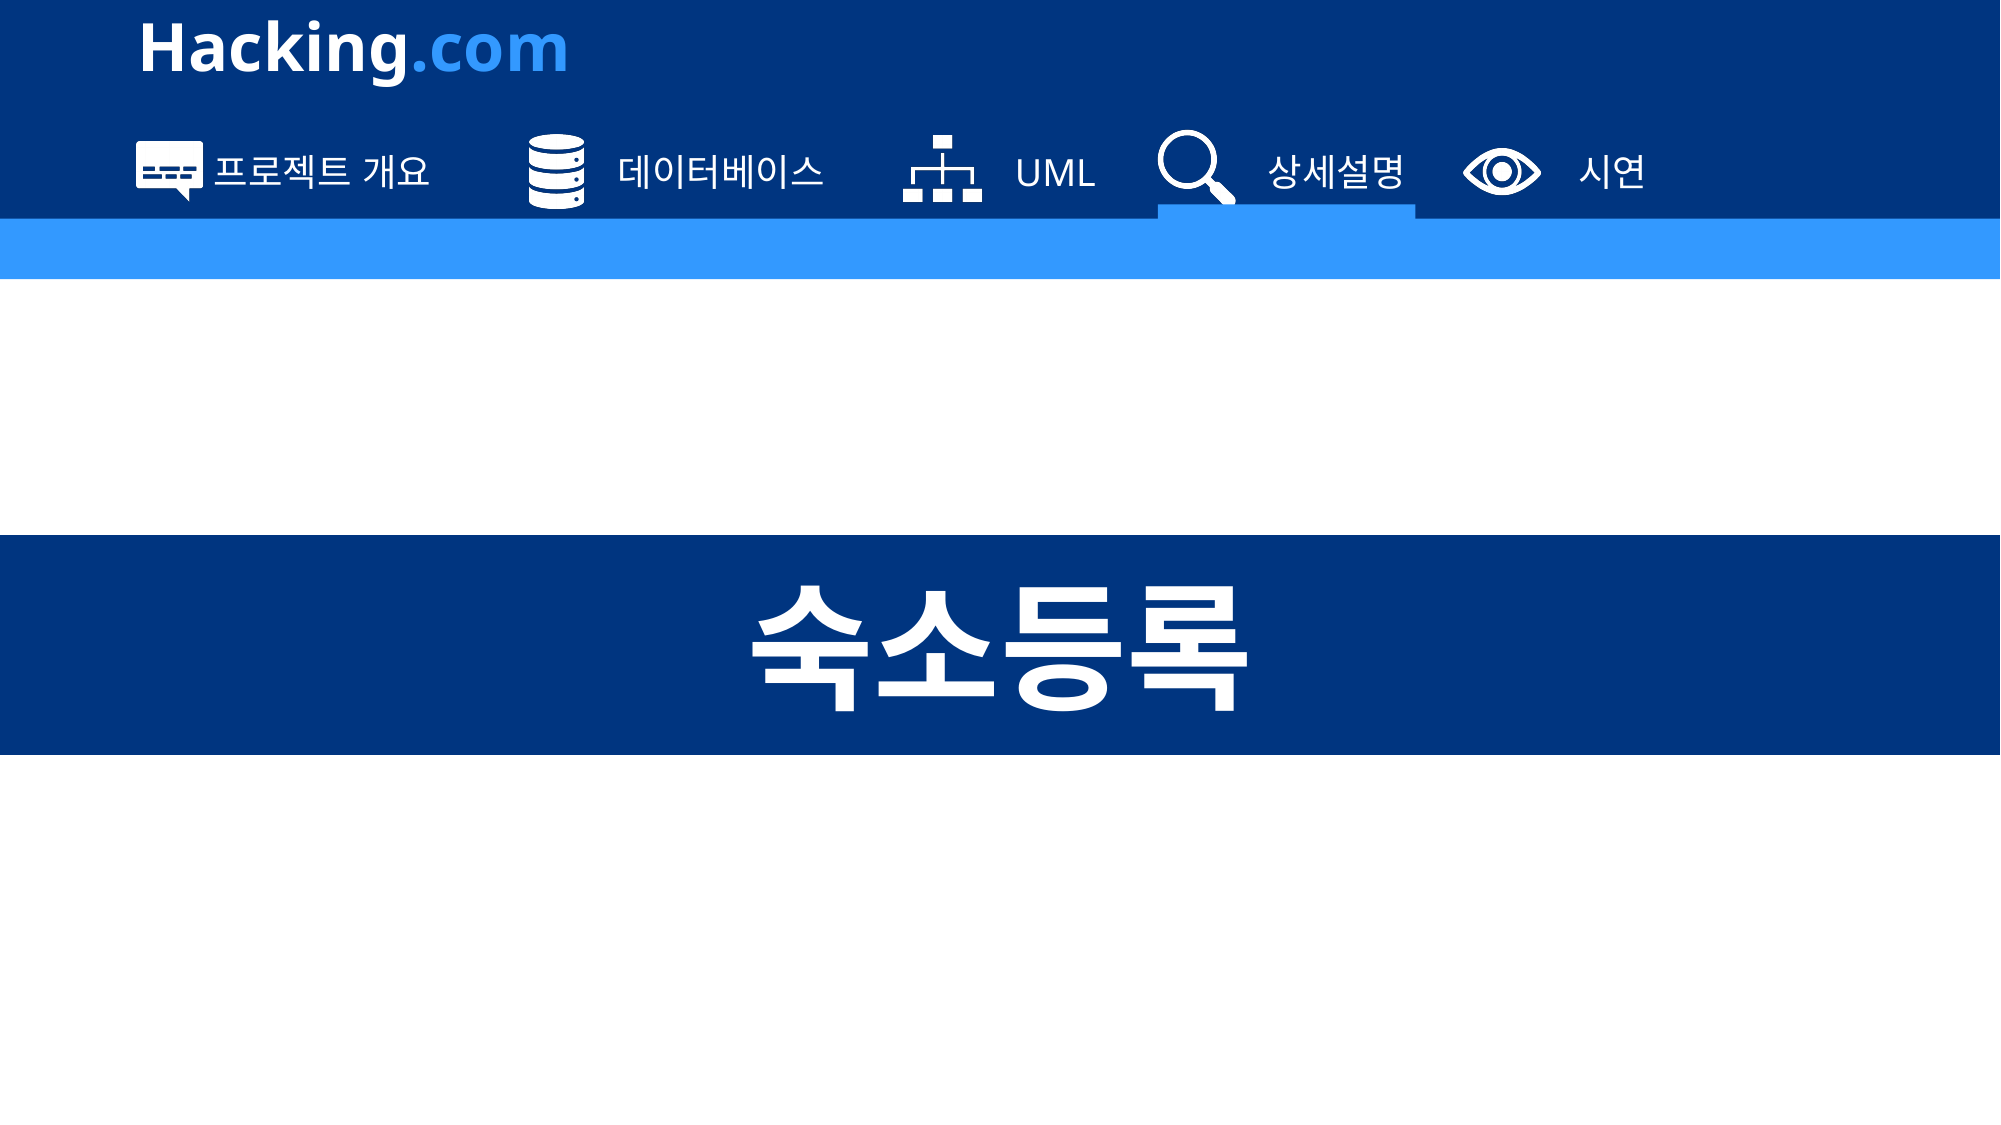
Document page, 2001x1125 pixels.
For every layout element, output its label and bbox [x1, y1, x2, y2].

text_box [0, 219, 2000, 280]
picture [0, 0, 2000, 219]
picture [0, 535, 2000, 755]
